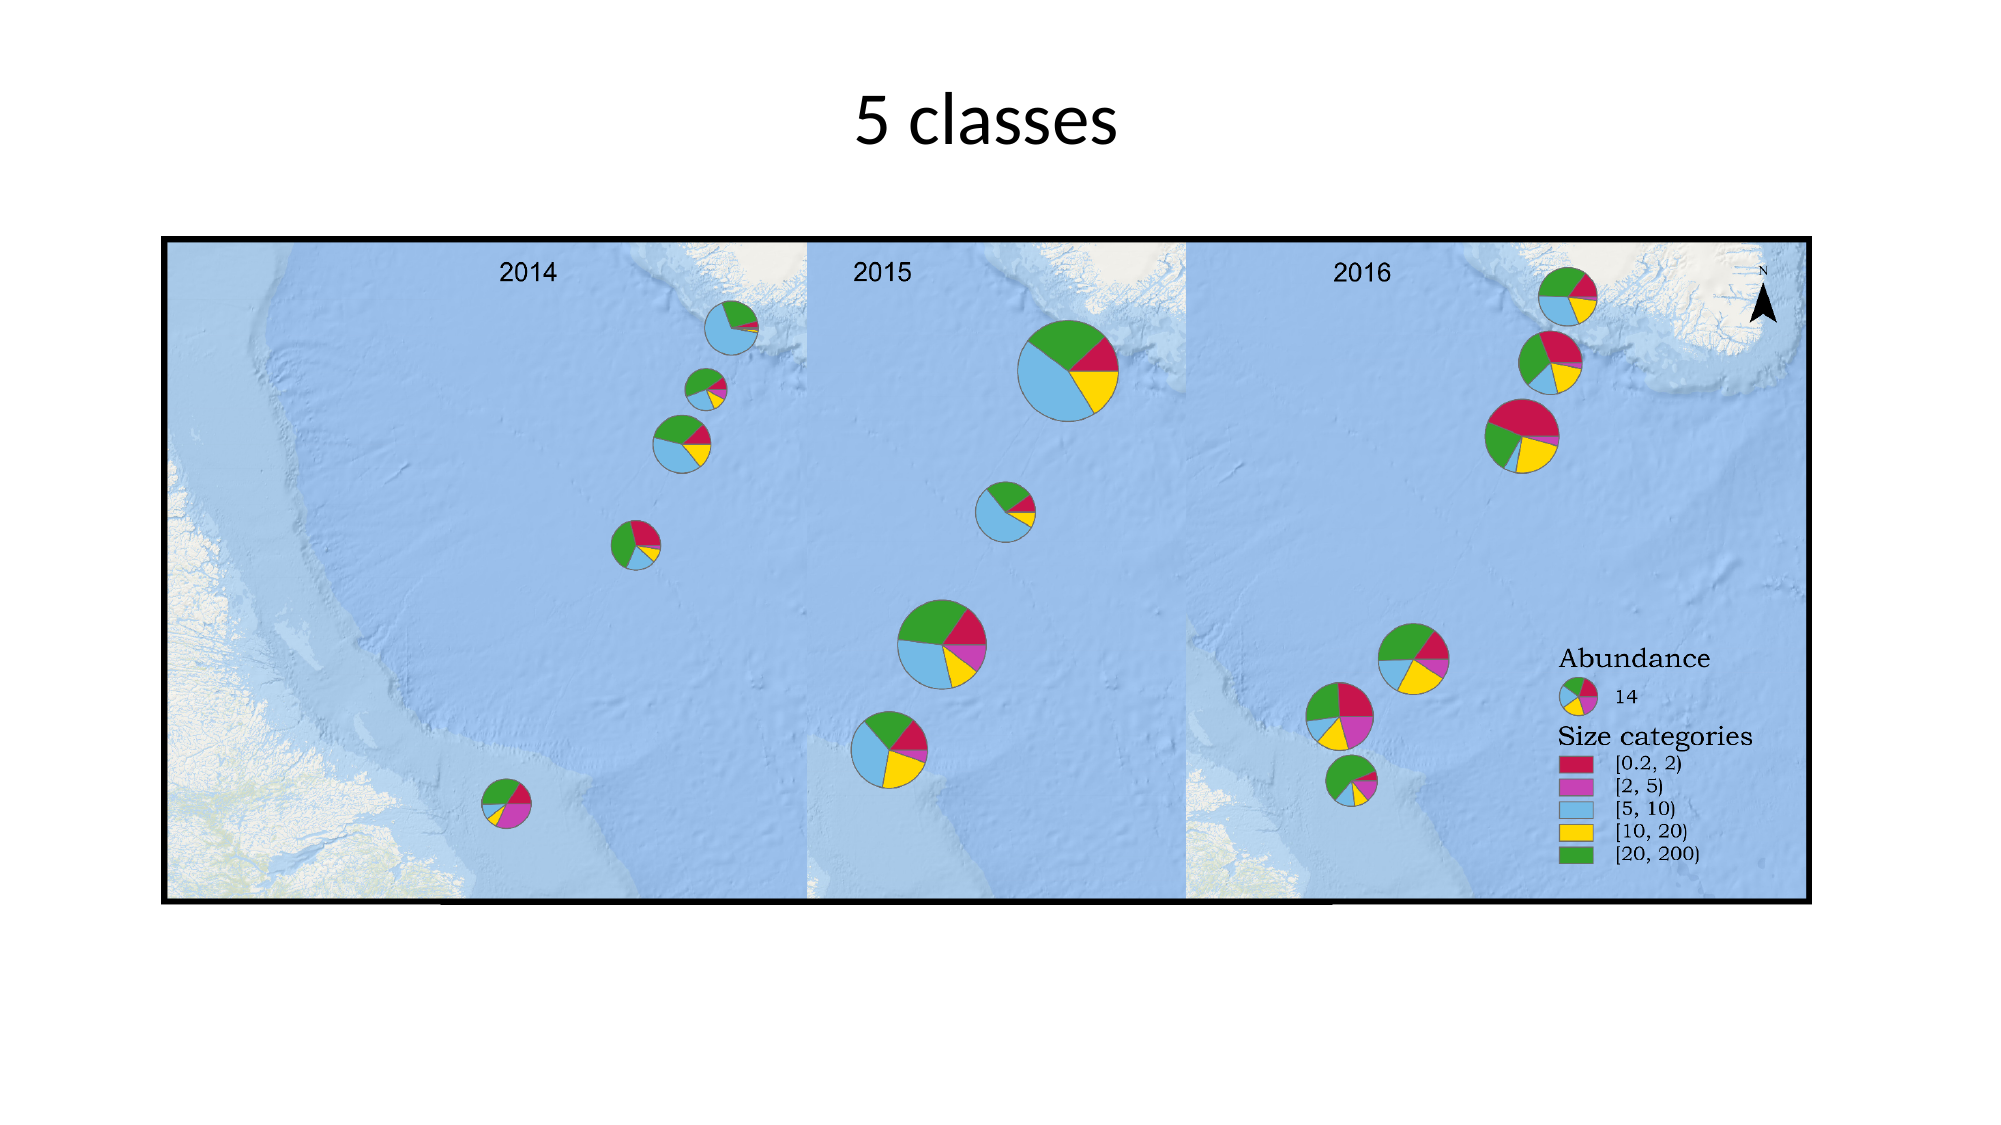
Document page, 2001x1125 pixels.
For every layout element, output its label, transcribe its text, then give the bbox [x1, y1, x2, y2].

text_box 5 classes [839, 62, 1134, 168]
picture [161, 236, 1812, 905]
